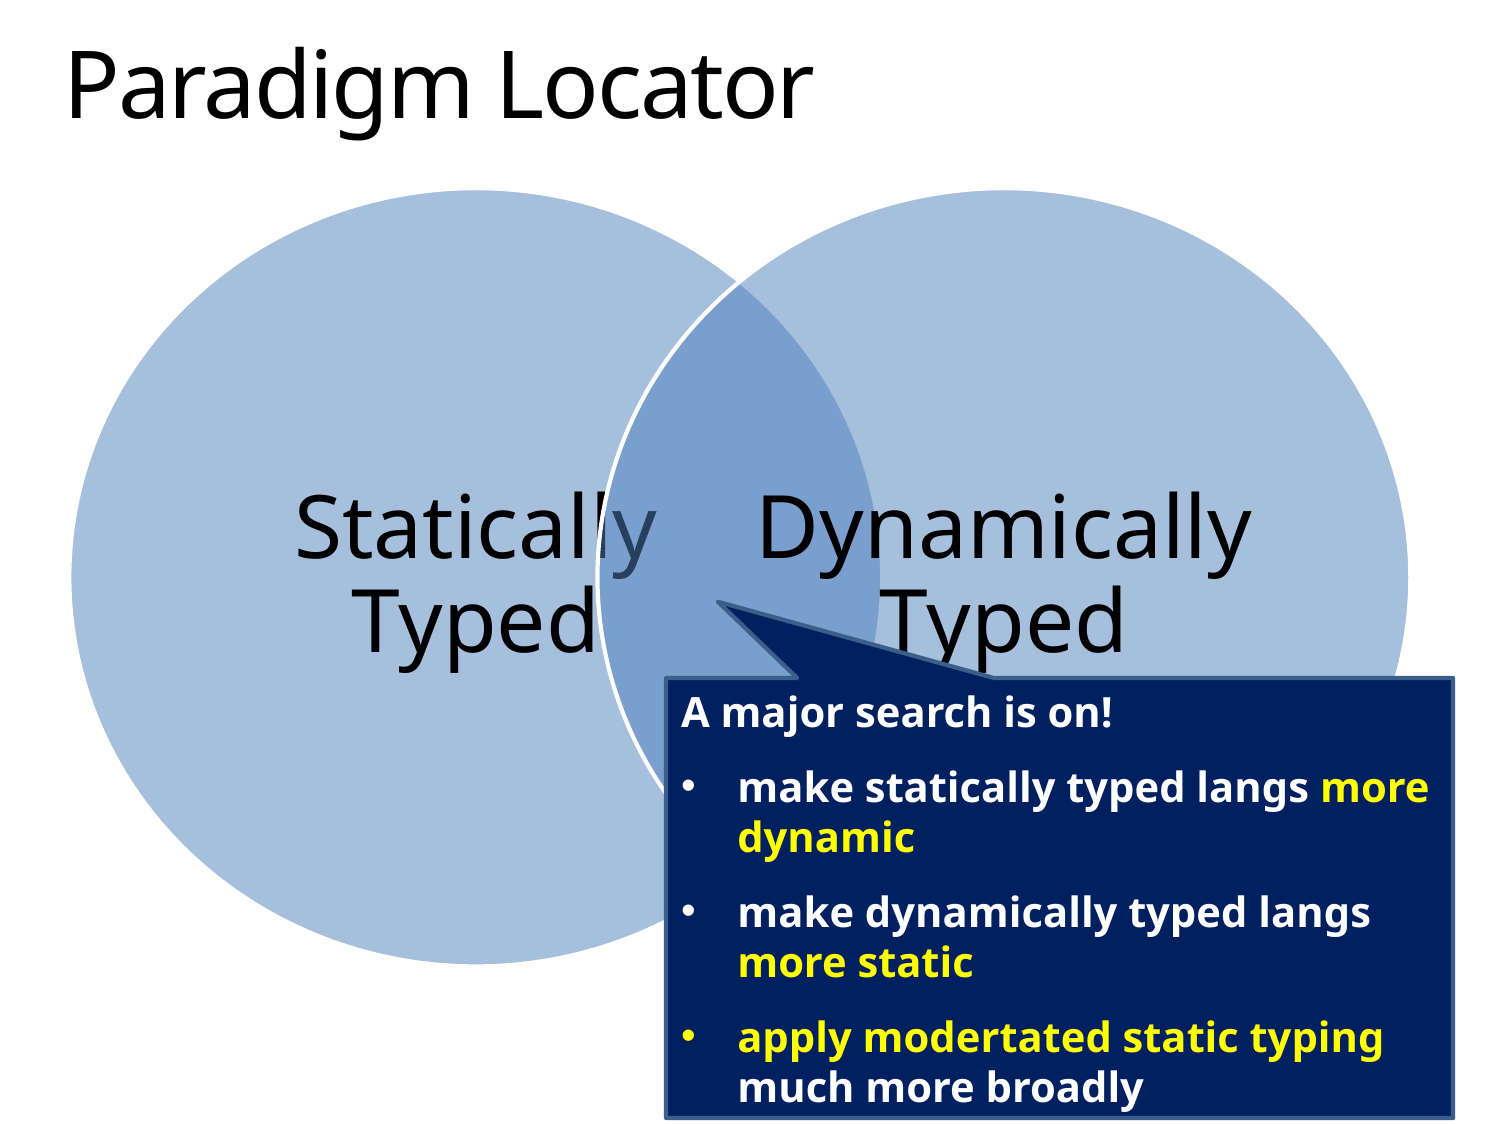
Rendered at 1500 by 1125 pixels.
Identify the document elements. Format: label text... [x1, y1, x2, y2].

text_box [79, 170, 1401, 985]
title Paradigm Locator [63, 37, 1436, 140]
text_box A major search is on! make statically typed langs more dynamic make dynamically typed langs more static apply modertated static typing much more broadly [663, 675, 1456, 1121]
